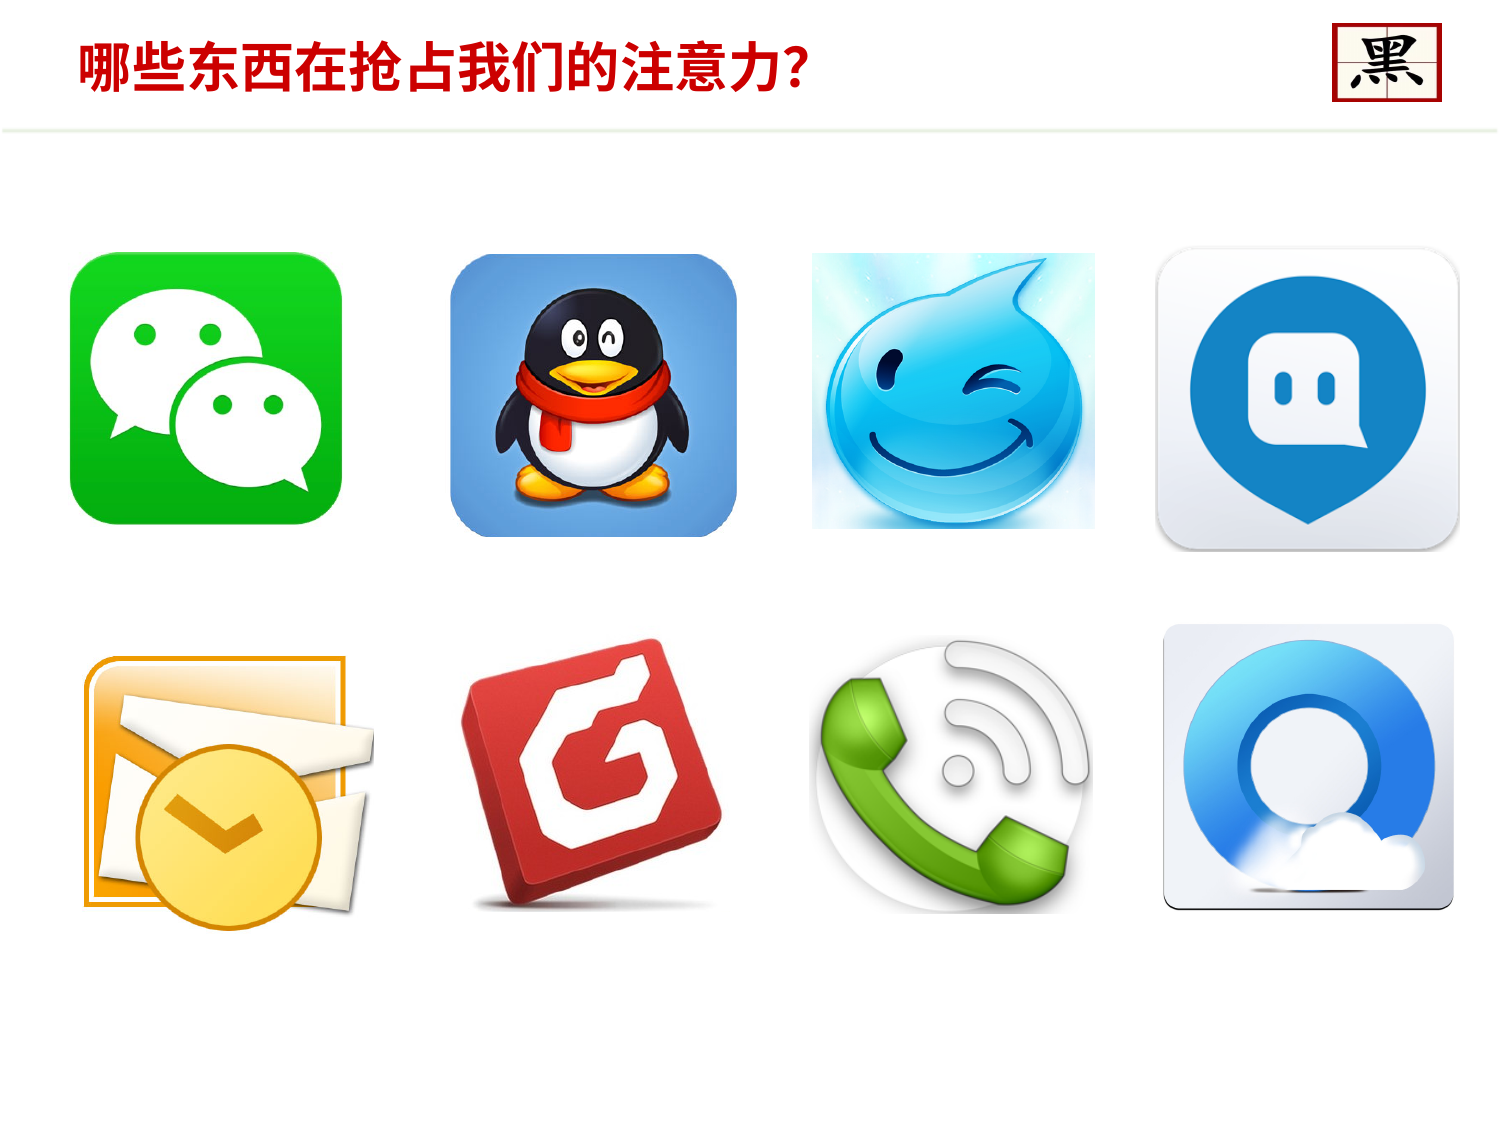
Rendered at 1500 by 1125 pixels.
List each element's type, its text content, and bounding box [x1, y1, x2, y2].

subtitle [75, 89, 1439, 1123]
picture [1, 1, 1499, 1124]
title 哪些东西在抢占我们的注意力？ [62, 18, 1223, 114]
